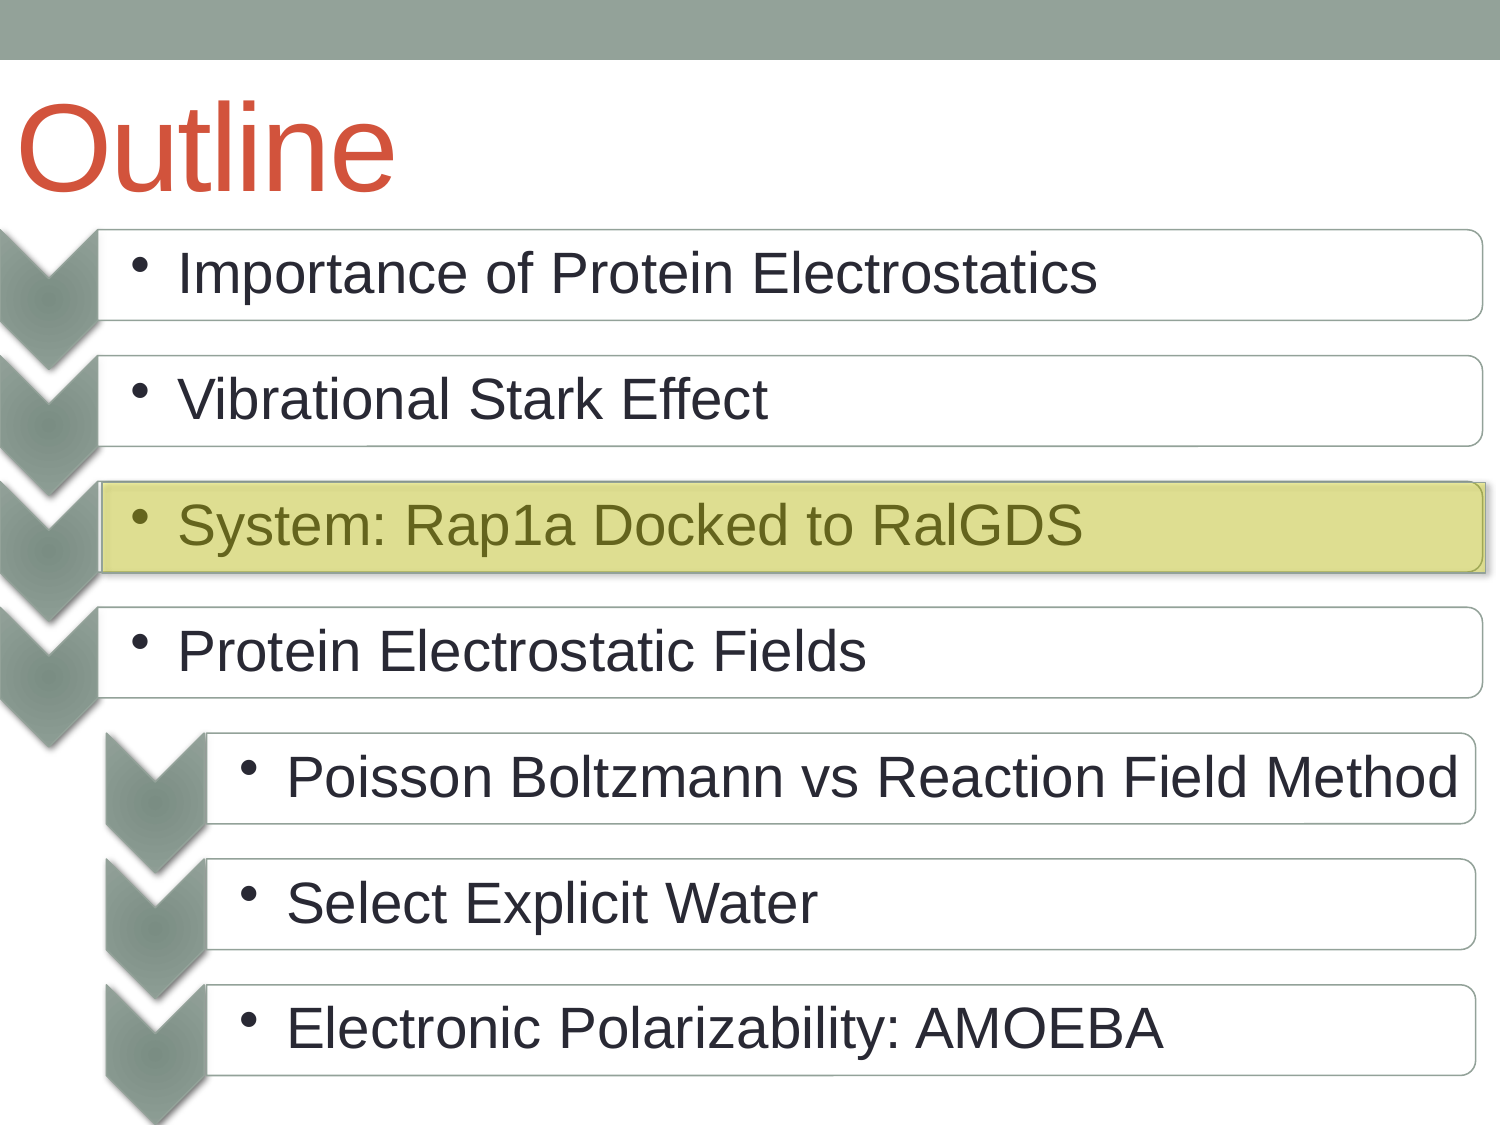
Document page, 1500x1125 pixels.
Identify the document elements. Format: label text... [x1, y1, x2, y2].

title Outline [0, 61, 1425, 222]
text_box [0, 228, 1483, 1125]
